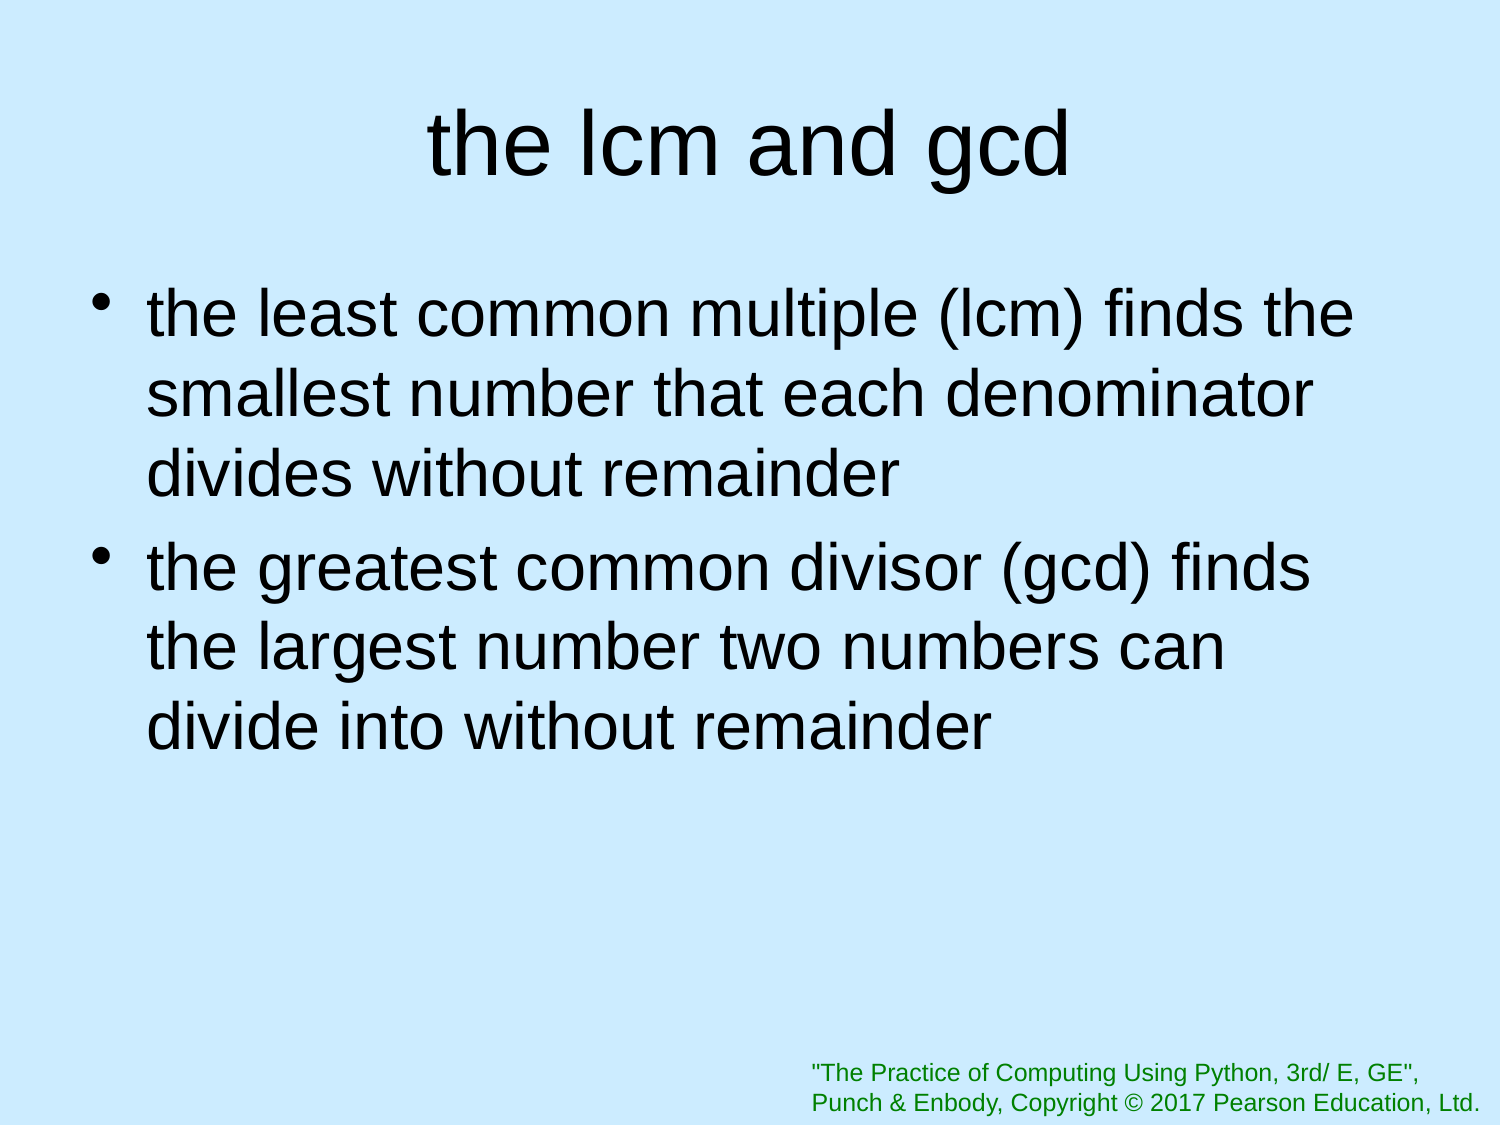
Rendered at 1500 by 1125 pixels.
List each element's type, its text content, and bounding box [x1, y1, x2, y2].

list the least common multiple (lcm) finds the smallest number that each denominator divides without remainder the greatest common divisor (gcd) finds the largest number two numbers can divide into without remainder [75, 262, 1425, 1005]
title the lcm and gcd [75, 45, 1425, 233]
